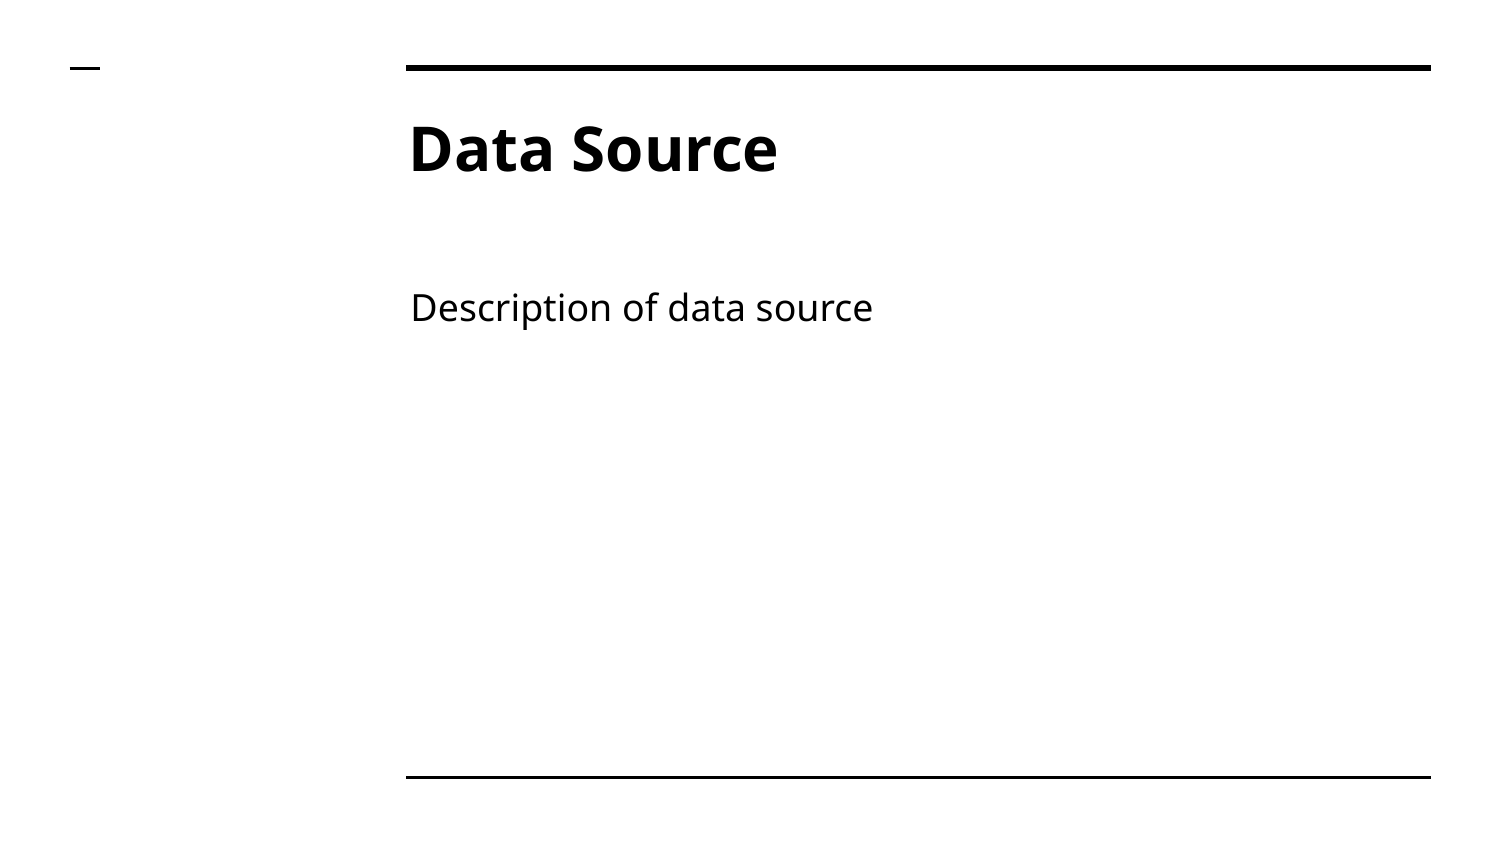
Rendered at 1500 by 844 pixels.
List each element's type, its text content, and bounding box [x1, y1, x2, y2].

title Data Source [393, 94, 1431, 199]
list Description of data source [395, 261, 1433, 755]
